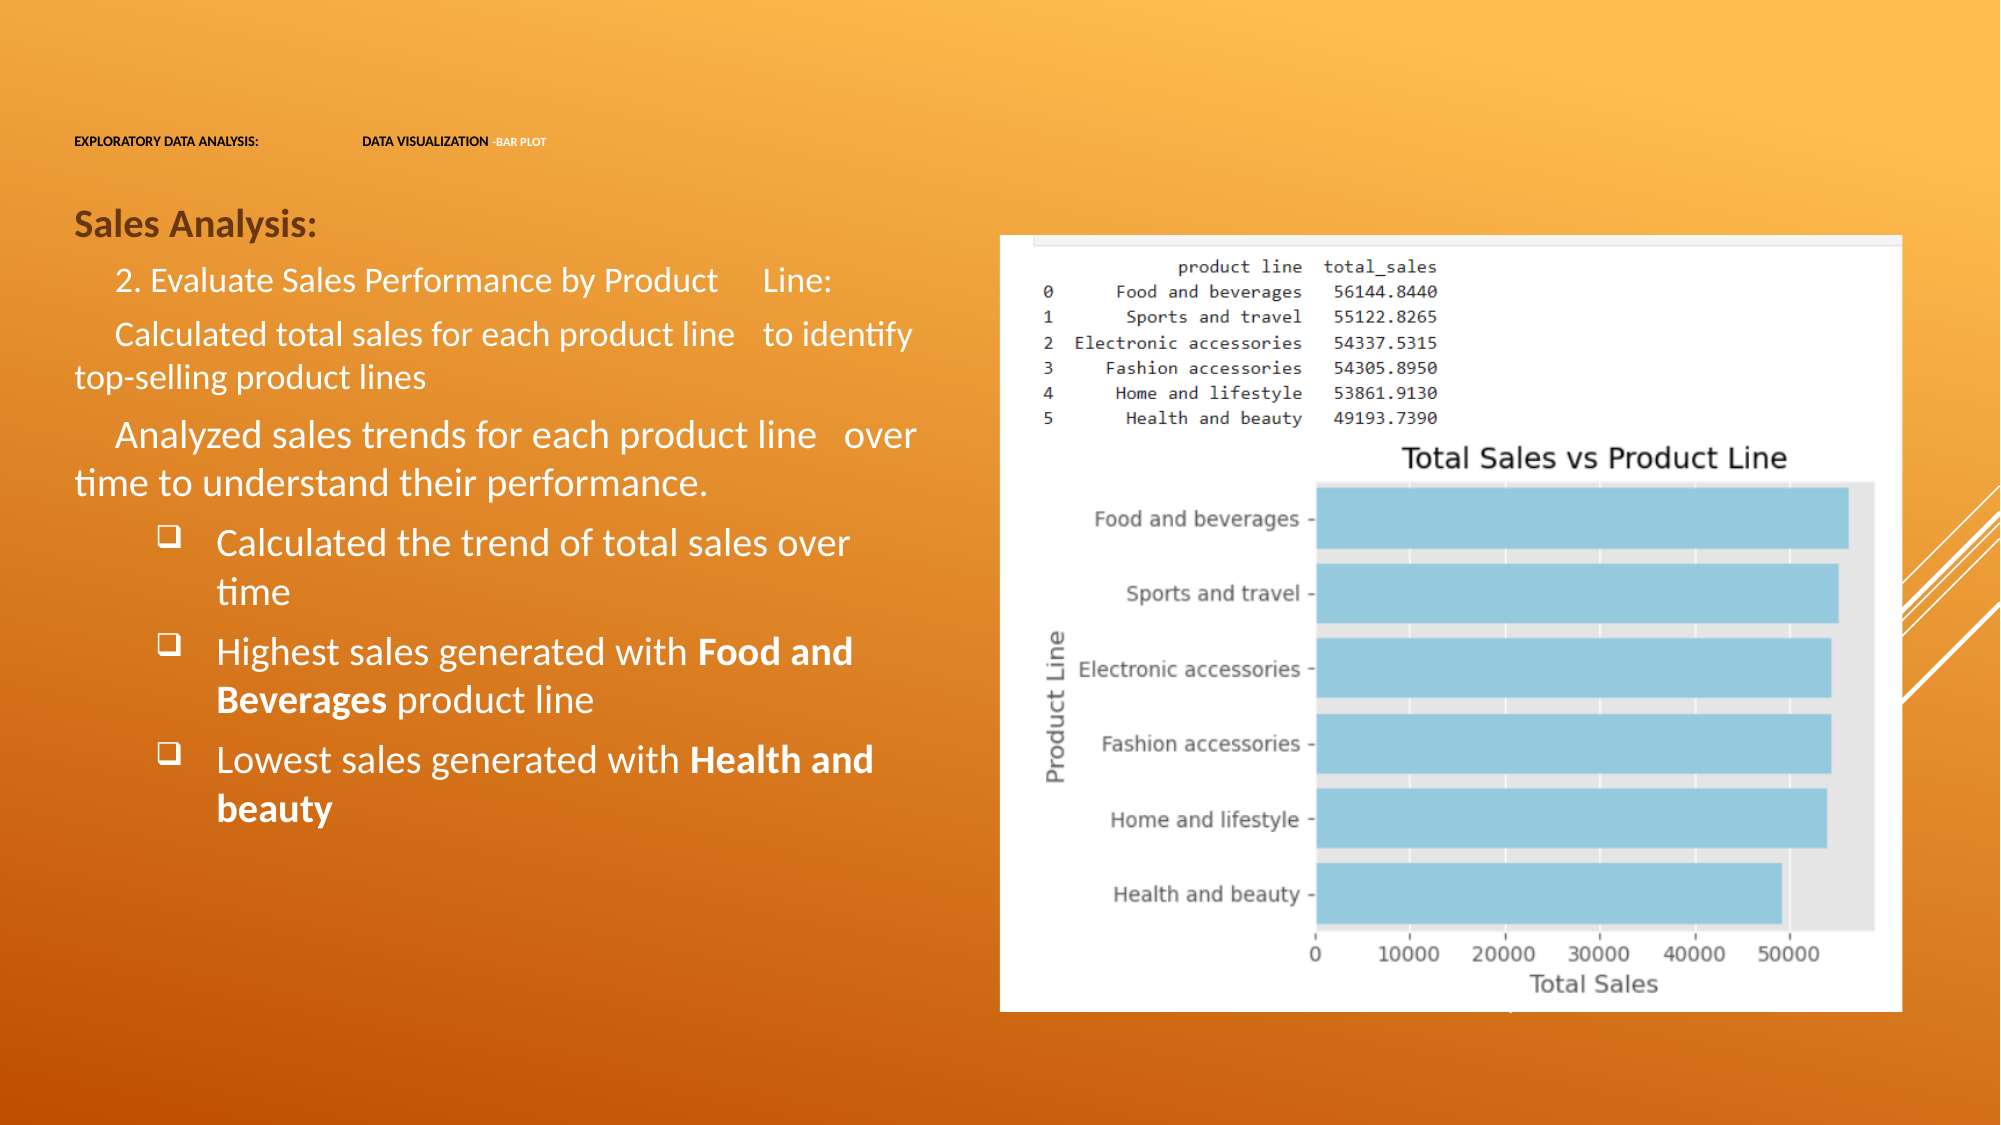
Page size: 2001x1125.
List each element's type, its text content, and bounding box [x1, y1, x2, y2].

list Sales Analysis: 2. Evaluate Sales Performance by Product Line: Calculated total sales for each product line to identify top-selling product lines Analyzed sales trends for each product line over time to understand their performance. Calculated the trend of total sales over time Highest sales generated with Food and Beverages product line Lowest sales generated with Health and beauty [59, 189, 945, 992]
picture [999, 235, 1903, 1012]
title Exploratory Data Analysis: Data Visualization -bar plot [59, 87, 1934, 157]
